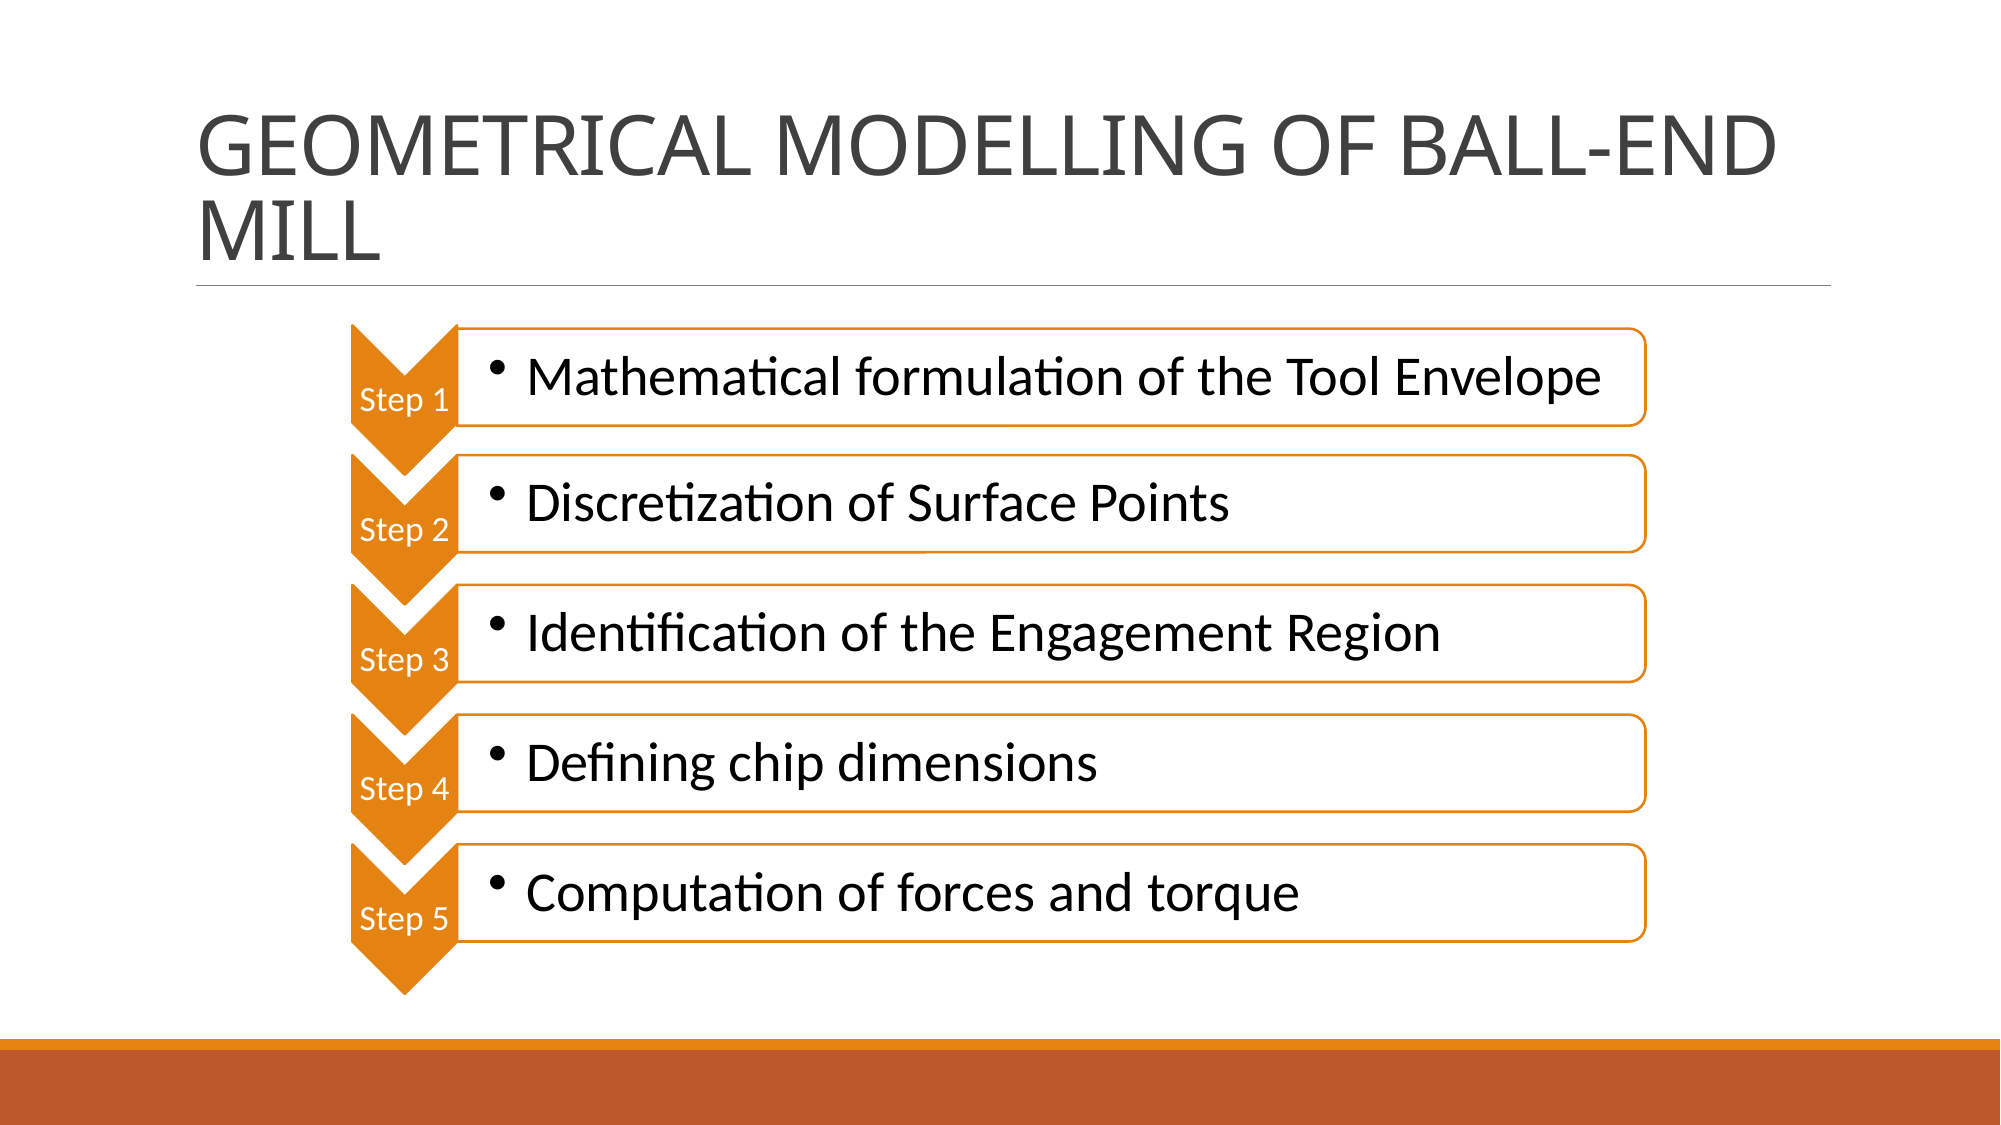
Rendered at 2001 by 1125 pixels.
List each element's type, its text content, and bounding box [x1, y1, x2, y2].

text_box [351, 324, 1646, 995]
title GEOMETRICAL MODELLING OF BALL-END MILL [180, 47, 1830, 285]
